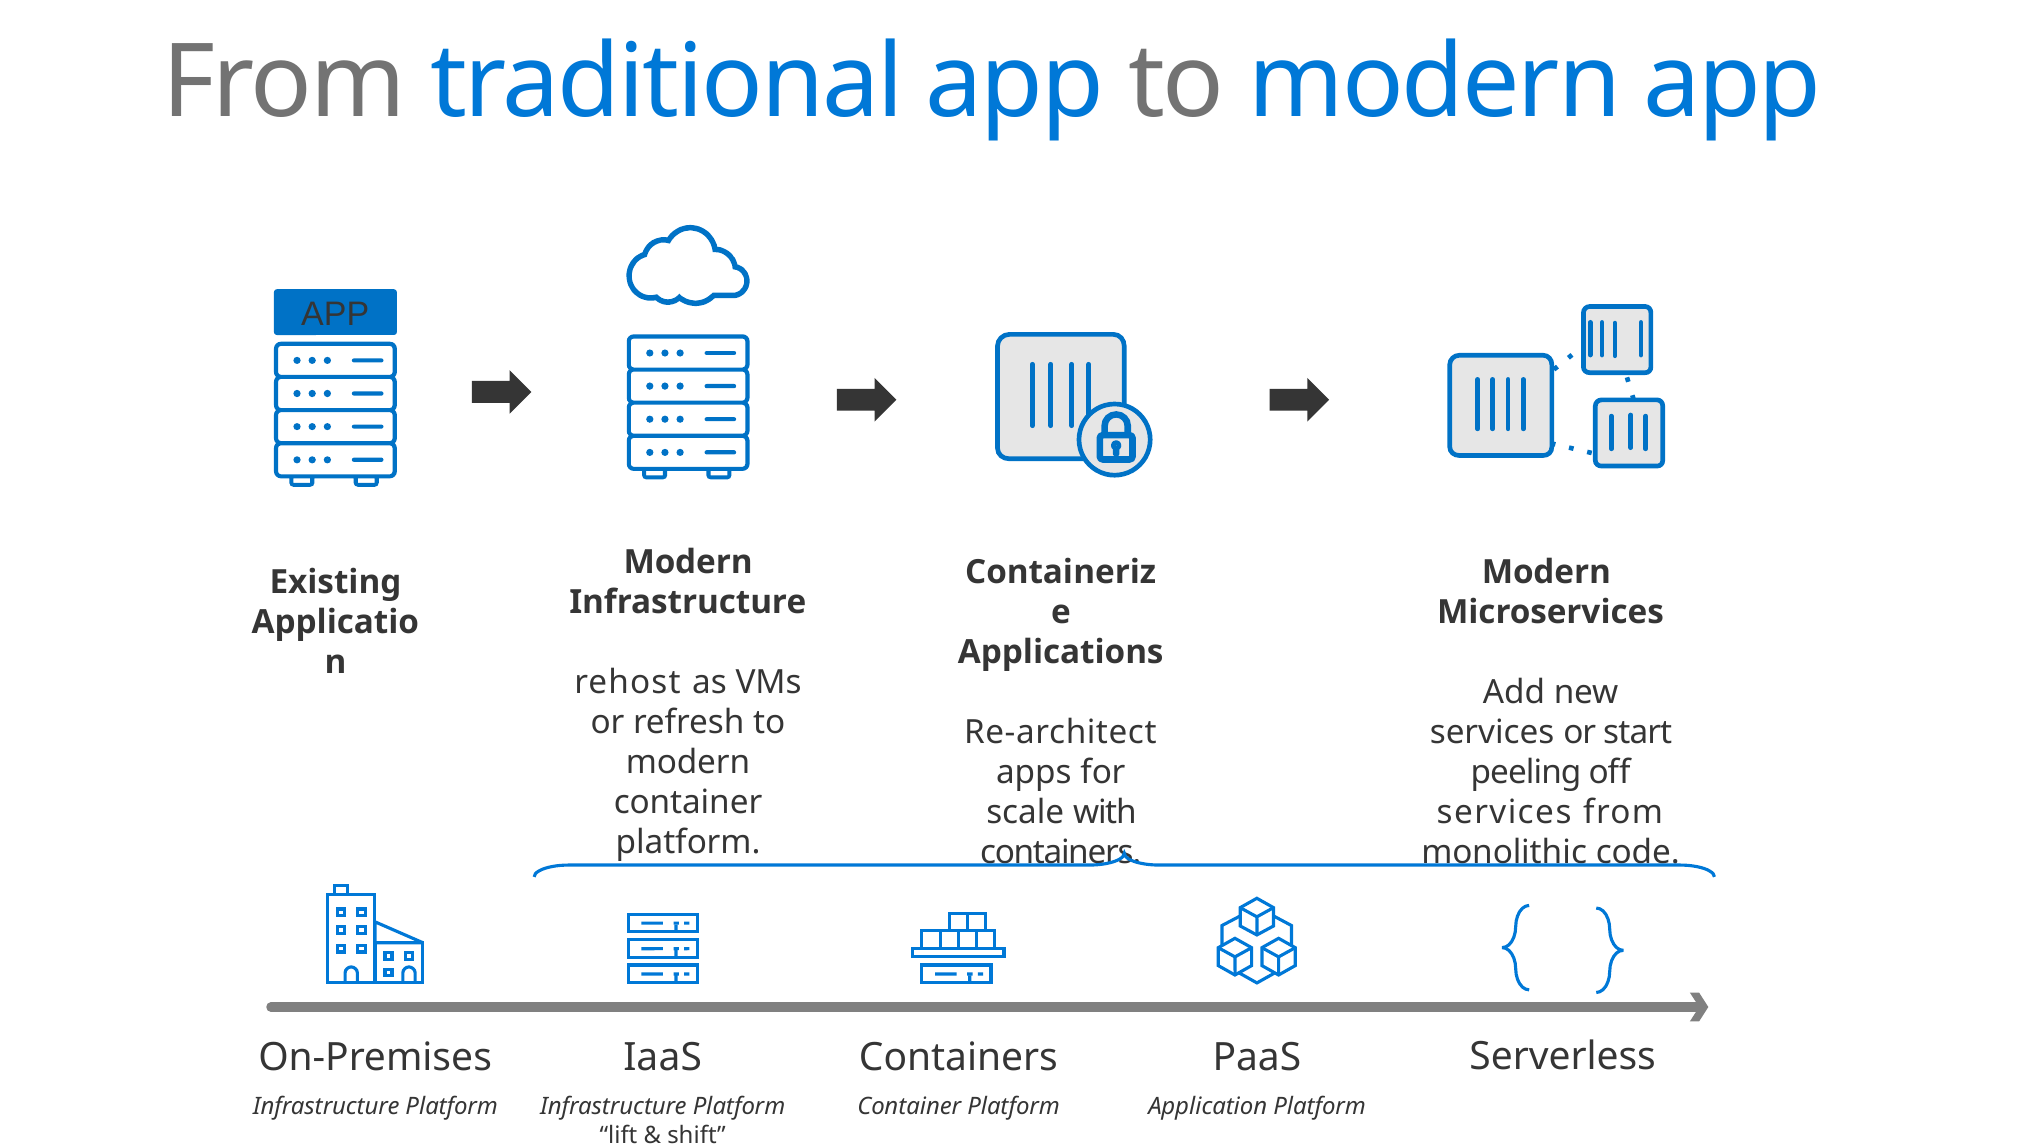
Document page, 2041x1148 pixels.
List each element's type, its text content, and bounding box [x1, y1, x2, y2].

title From traditional app to modern app [138, 13, 1898, 235]
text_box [226, 224, 1698, 852]
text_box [226, 852, 1715, 1148]
